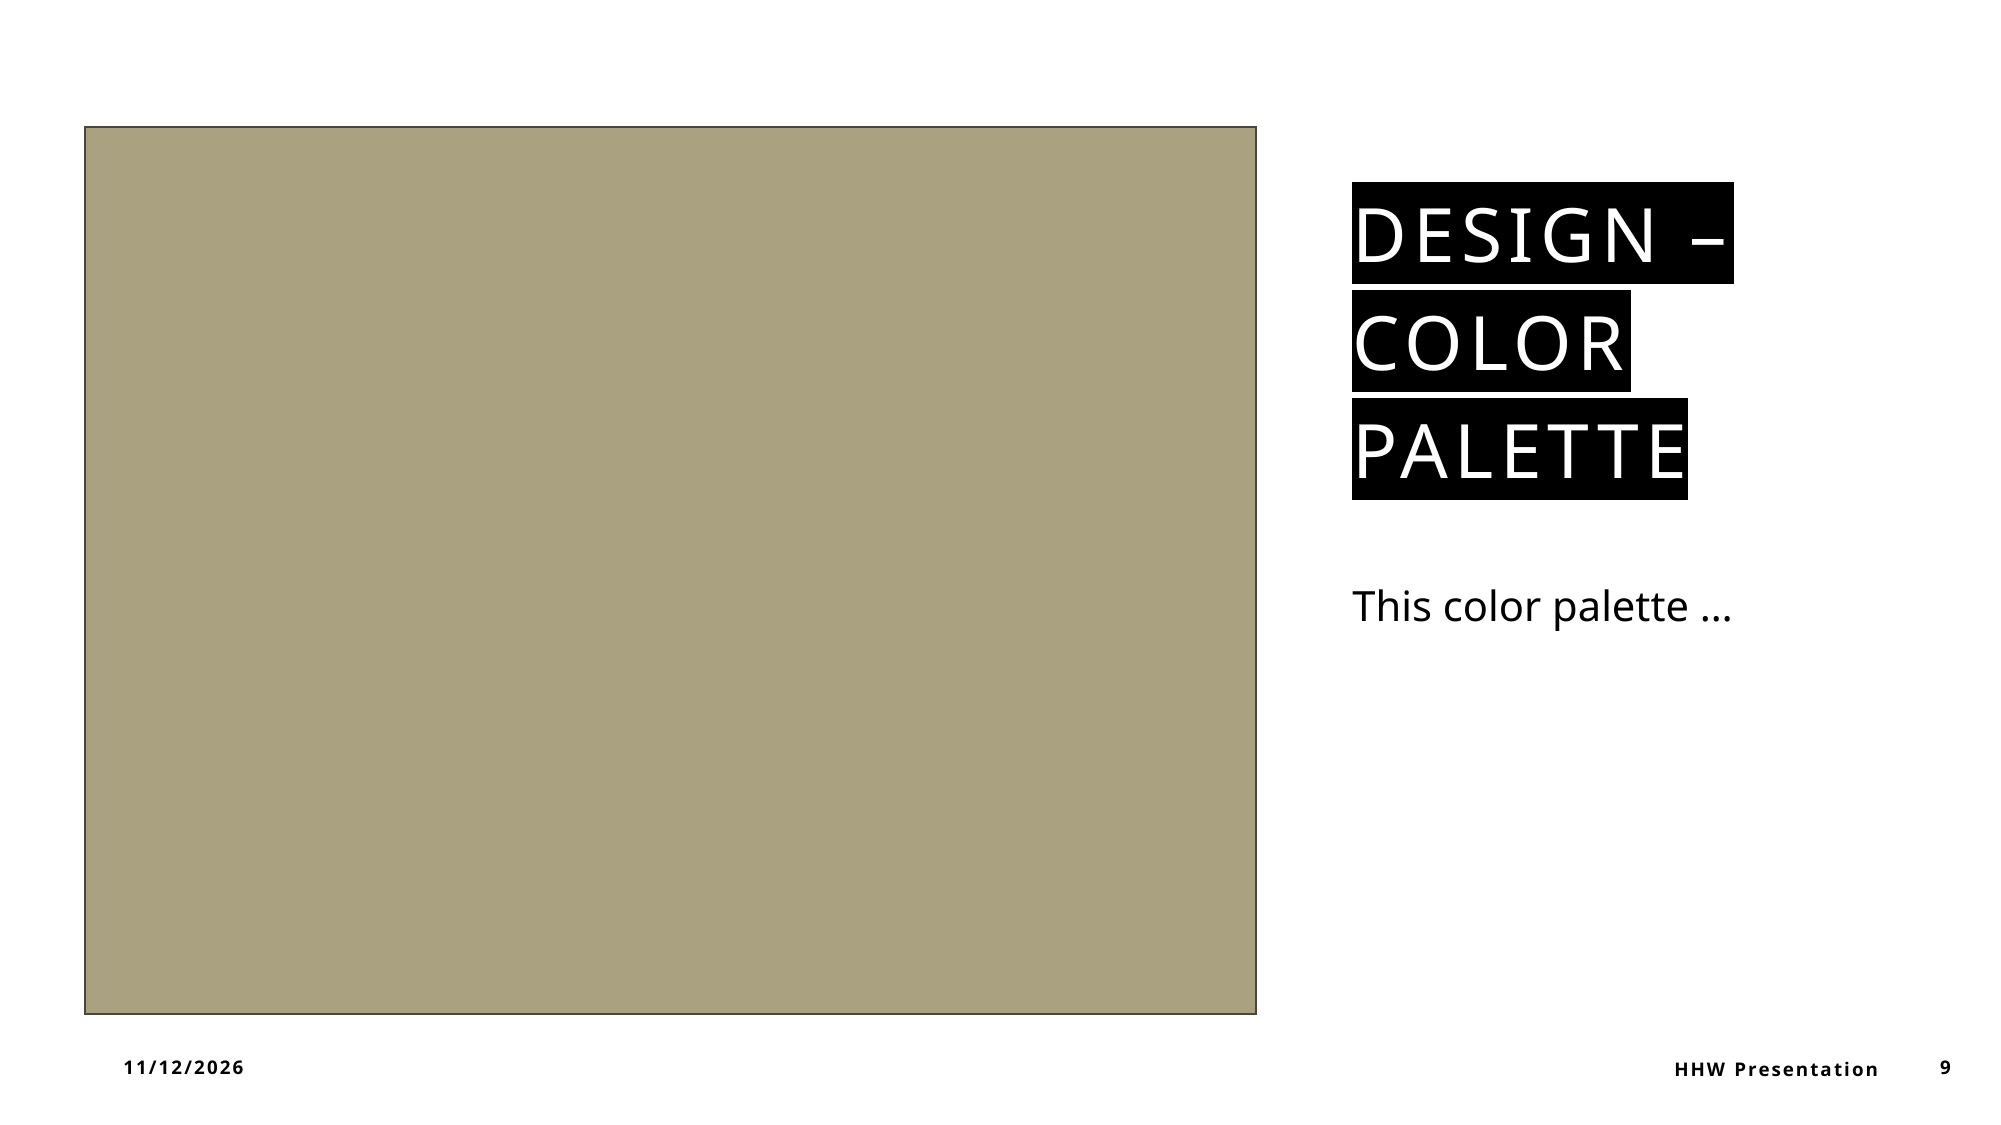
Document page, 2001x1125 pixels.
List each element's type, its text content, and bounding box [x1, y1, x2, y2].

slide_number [108, 1038, 601, 1099]
title Design – Color Palette [1337, 106, 1893, 501]
footer HHW Presentation [1317, 1038, 1877, 1099]
slide_number 9 [1877, 1038, 1966, 1099]
list This color palette … [1337, 562, 1894, 975]
text_box [84, 126, 1257, 1015]
